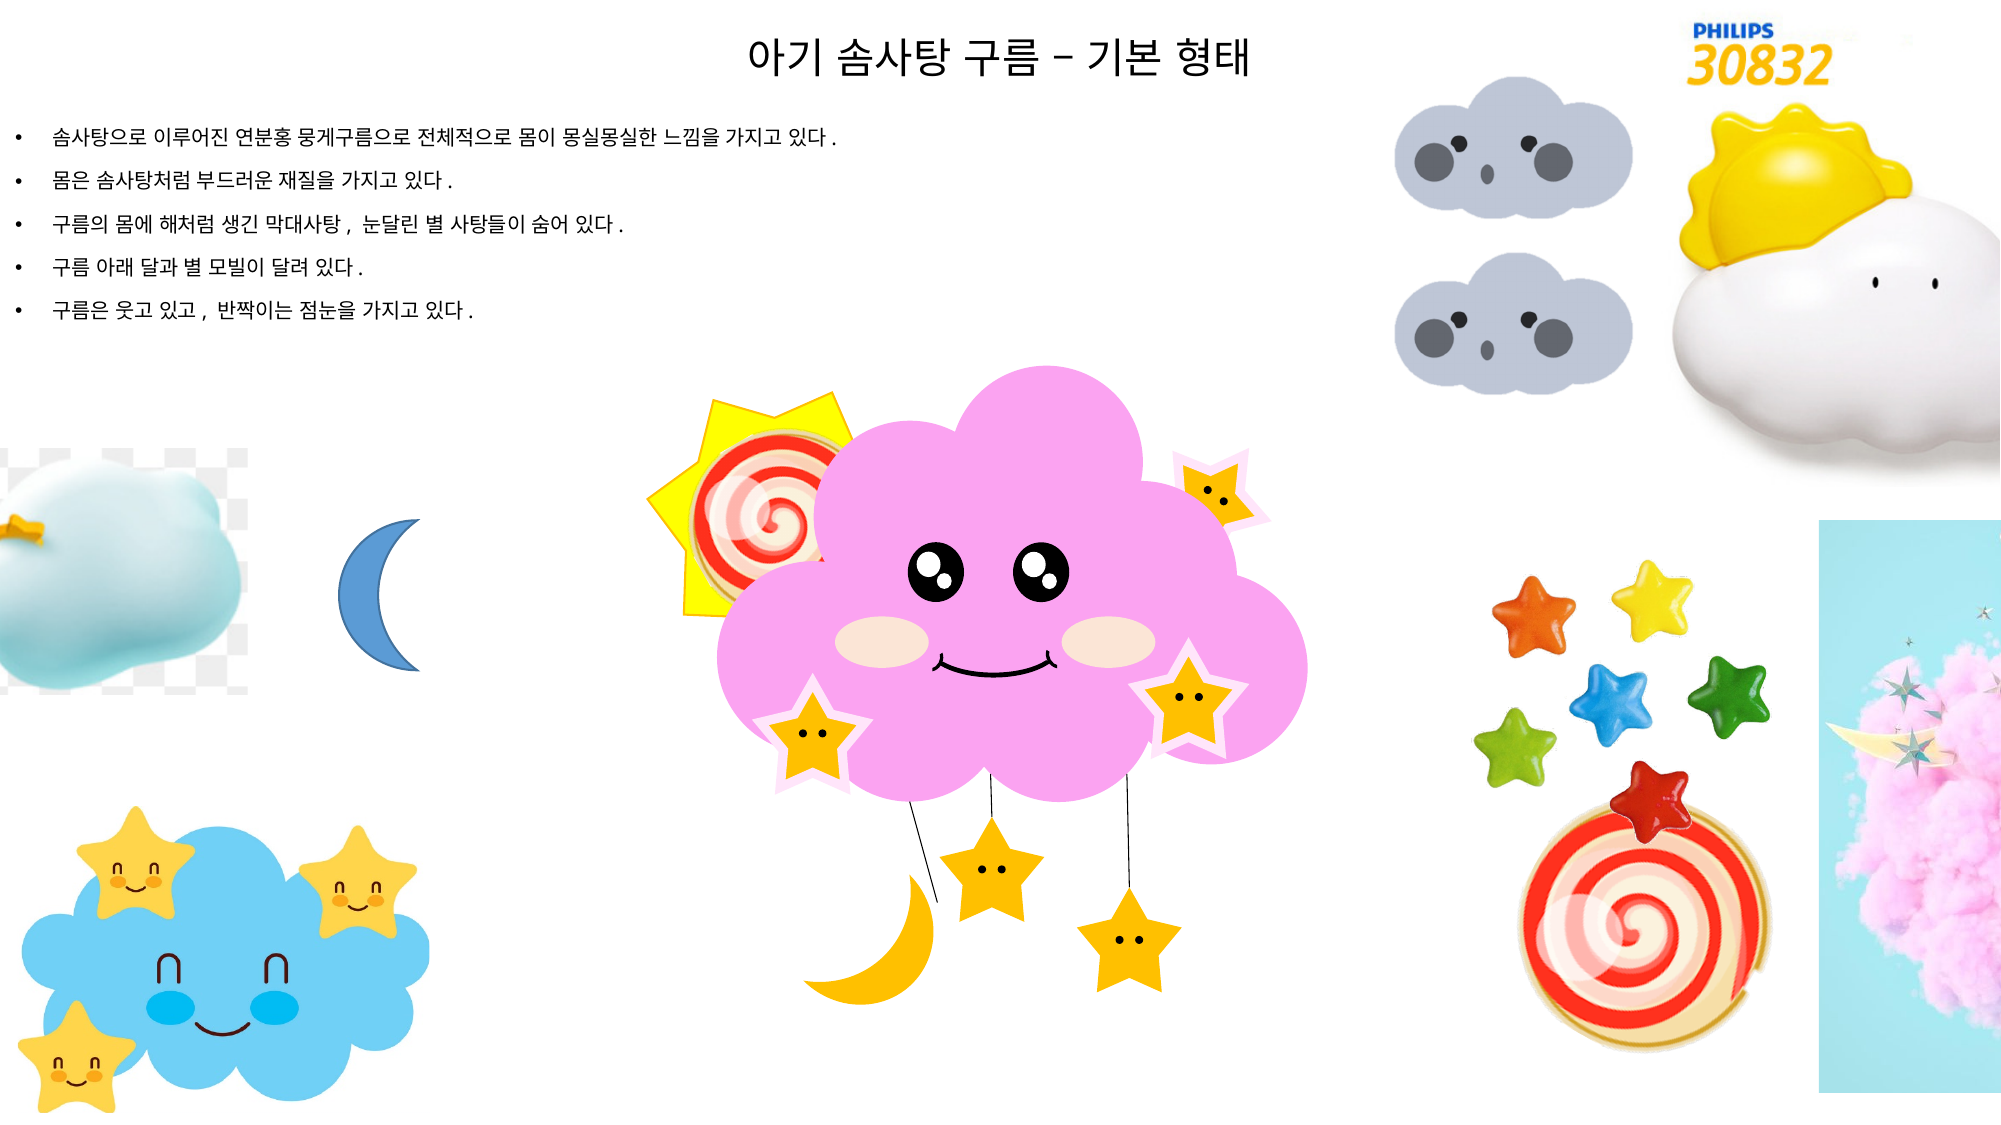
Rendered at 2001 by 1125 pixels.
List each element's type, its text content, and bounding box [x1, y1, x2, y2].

picture [1390, 71, 1638, 225]
text_box [338, 519, 421, 672]
picture [17, 806, 430, 1113]
text_box 아기 솜사탕 구름 – 기본 형태 [0, 0, 1653, 120]
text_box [647, 365, 1308, 996]
picture [1653, 0, 2000, 487]
picture [0, 448, 248, 695]
picture [1457, 520, 2001, 1098]
text_box 솜사탕으로 이루어진 연분홍 뭉게구름으로 전체적으로 몸이 몽실몽실한 느낌을 가지고 있다. 몸은 솜사탕처럼 부드러운 재질을 가지고 있다. 구름의 몸에 해처럼 생긴 막대사탕, 눈달린 별 사탕들이 숨어 있다. 구름 아래 달과 별 모빌이 달려 있다. 구름은 웃고 있고, 반짝이는 점눈을 가지고 있다. [0, 120, 1653, 401]
picture [1390, 247, 1638, 401]
